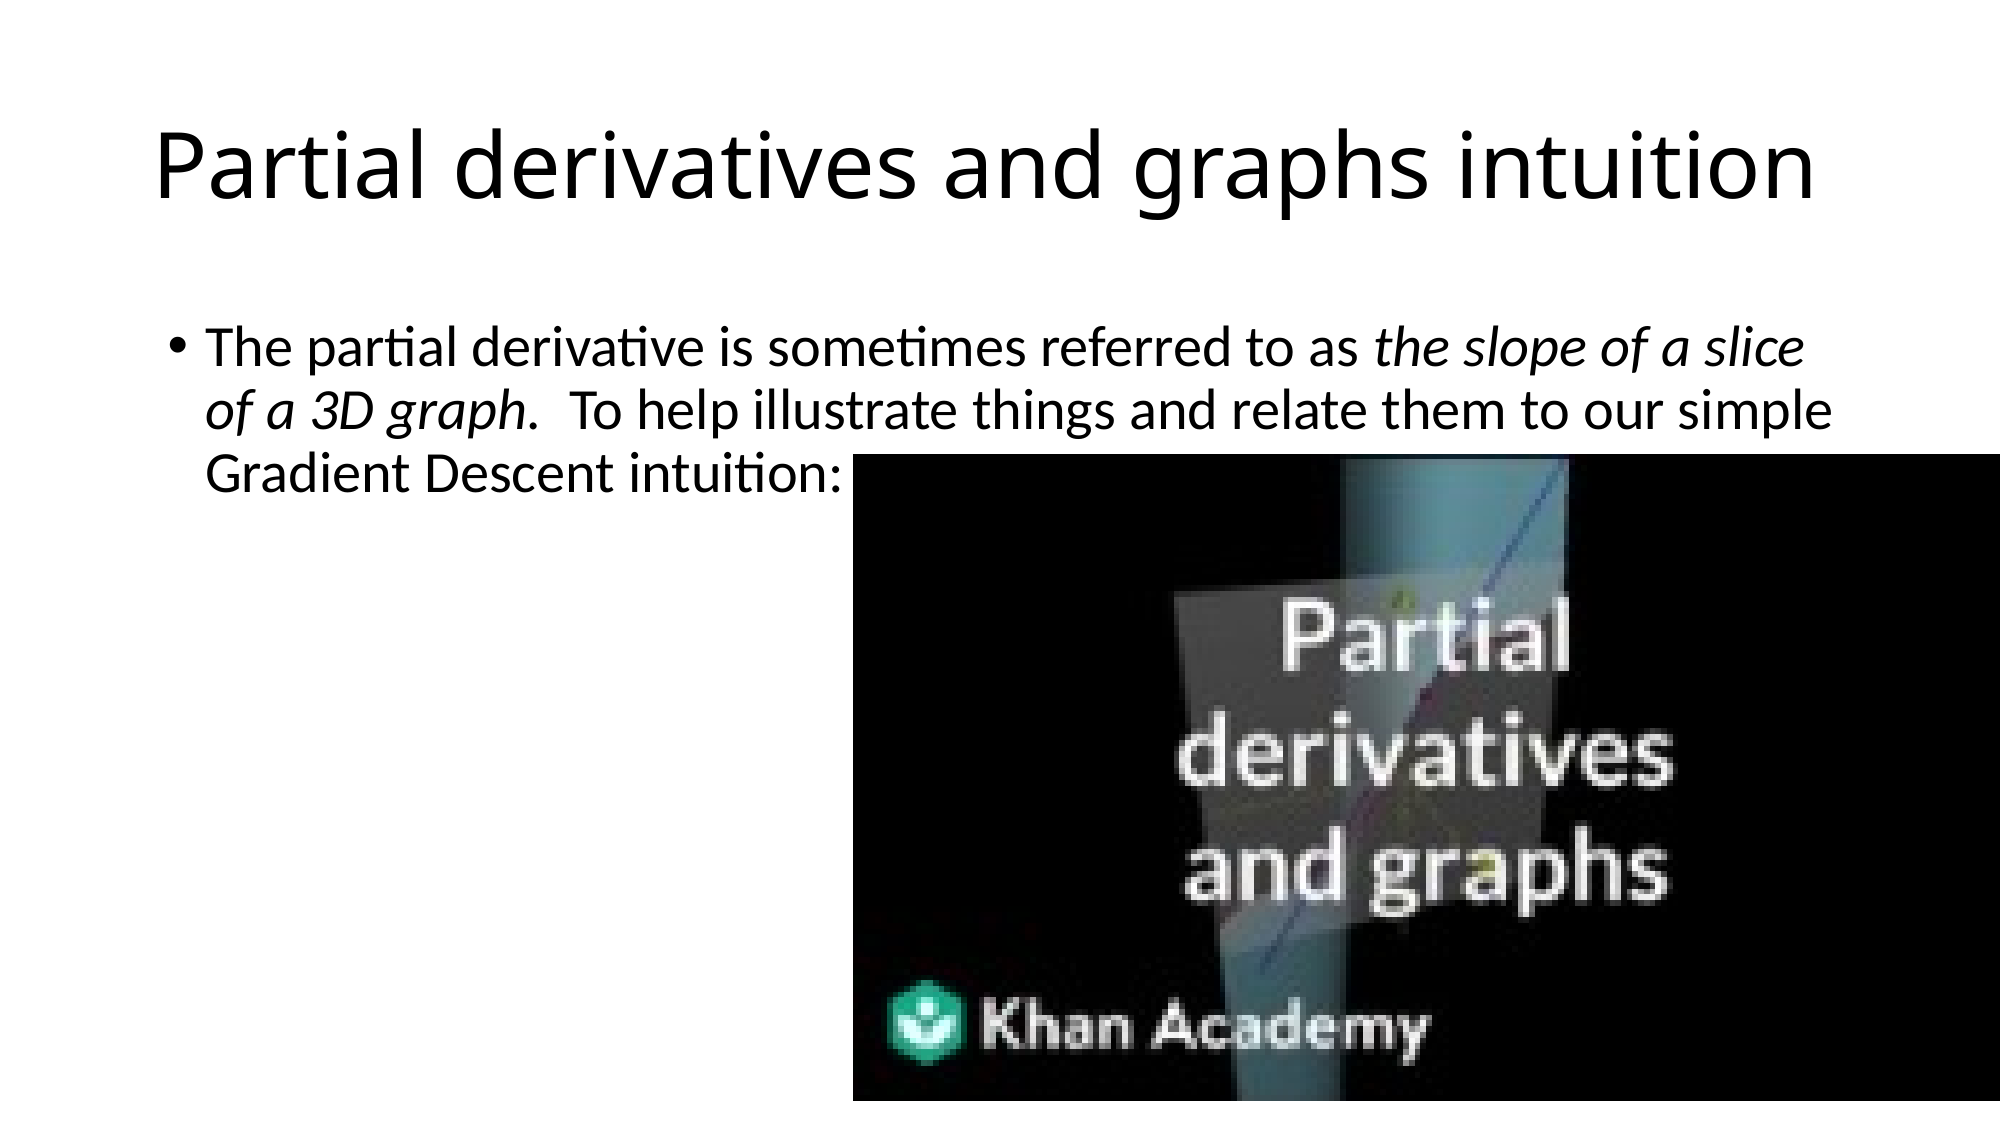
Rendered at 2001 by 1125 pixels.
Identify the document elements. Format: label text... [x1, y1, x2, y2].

list The partial derivative is sometimes referred to as the slope of a slice of a 3D graph. To help illustrate things and relate them to our simple Gradient Descent intuition: [152, 308, 1878, 1023]
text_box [852, 453, 2000, 1102]
title Partial derivatives and graphs intuition [137, 59, 1863, 278]
